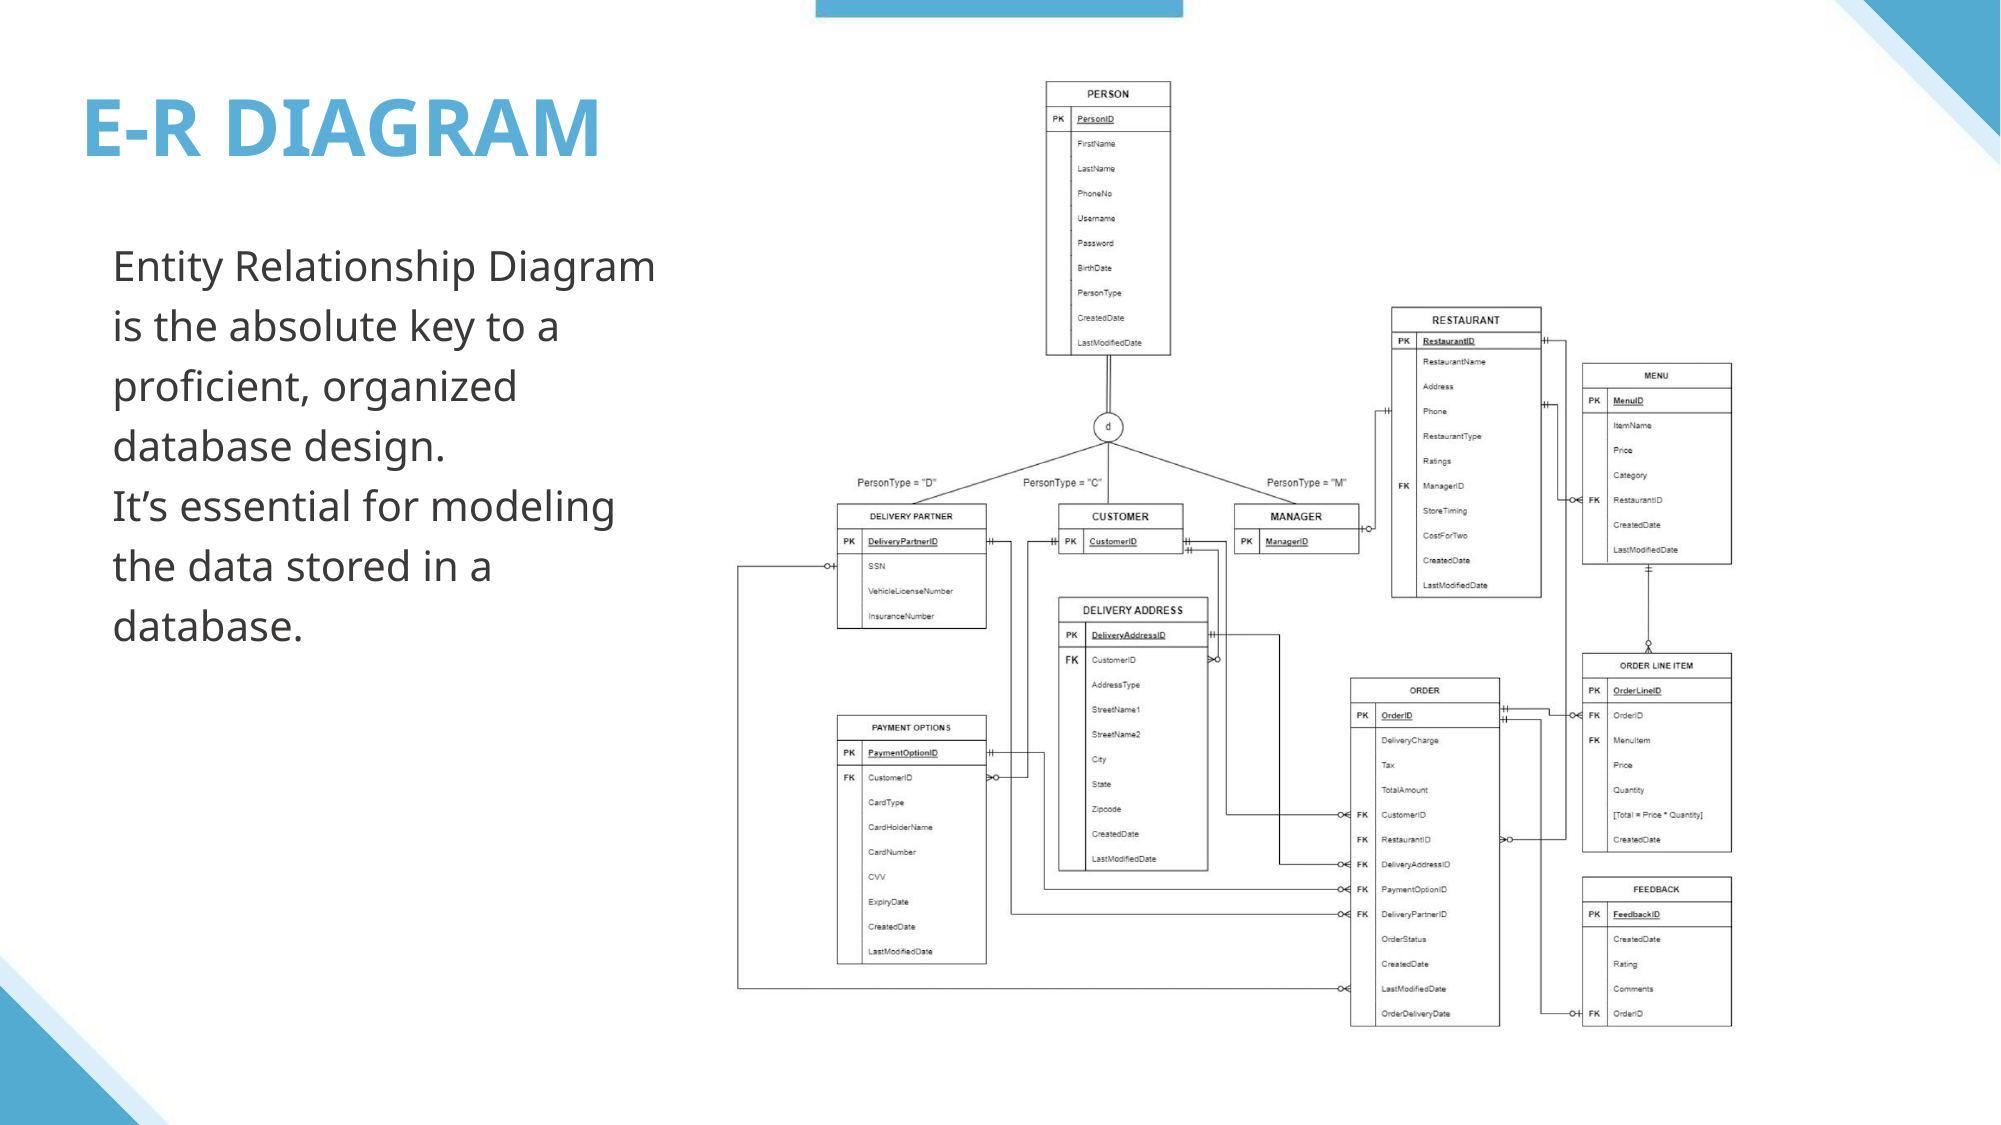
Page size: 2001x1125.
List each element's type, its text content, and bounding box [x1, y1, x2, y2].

text_box Entity Relationship Diagram is the absolute key to a proficient, organized database design. It’s essential for modeling the data stored in a database. [112, 229, 669, 650]
picture [0, 0, 2001, 1125]
text_box E-R DIAGRAM [65, 69, 620, 180]
